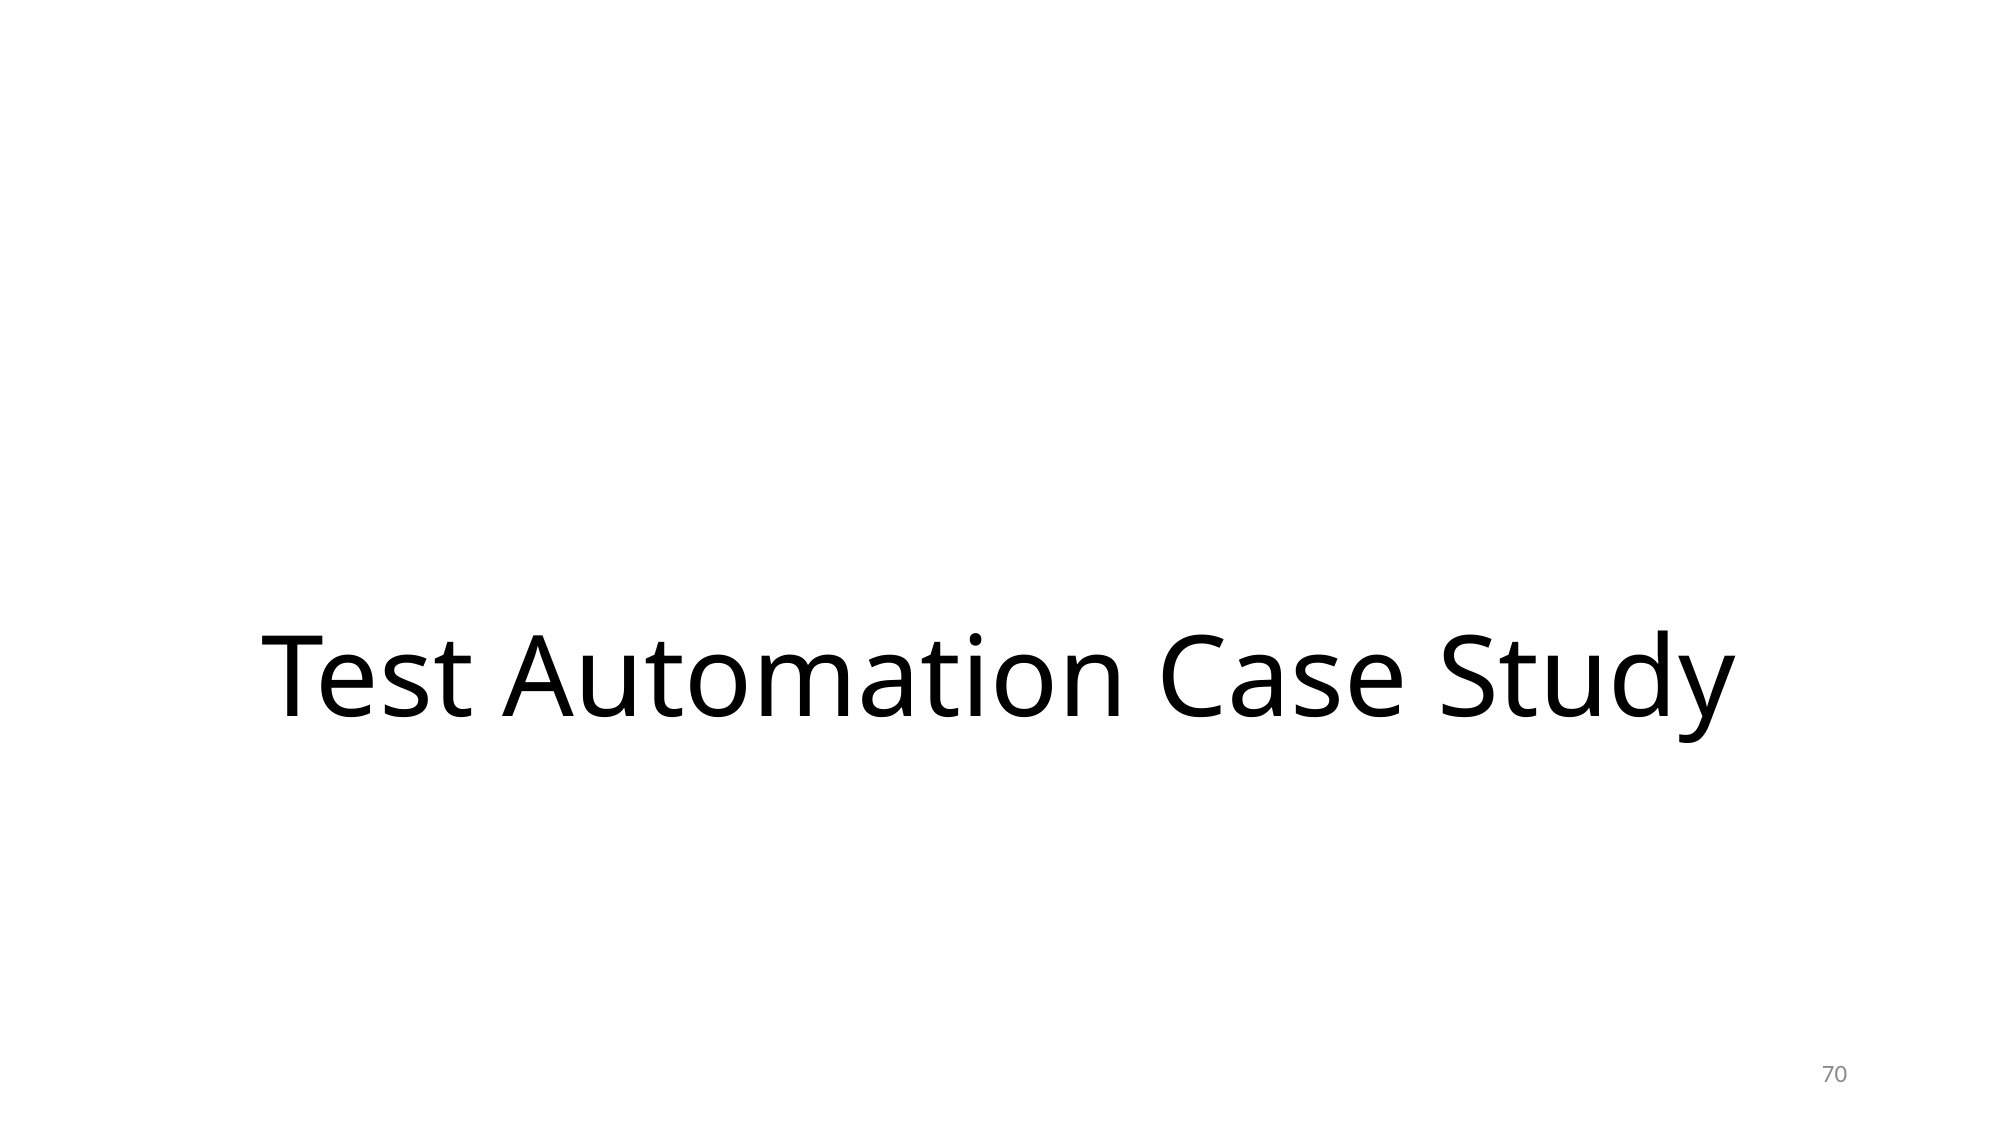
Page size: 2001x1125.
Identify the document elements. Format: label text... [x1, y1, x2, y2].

slide_number 70 [1412, 1042, 1863, 1103]
title Test Automation Case Study [136, 280, 1862, 749]
